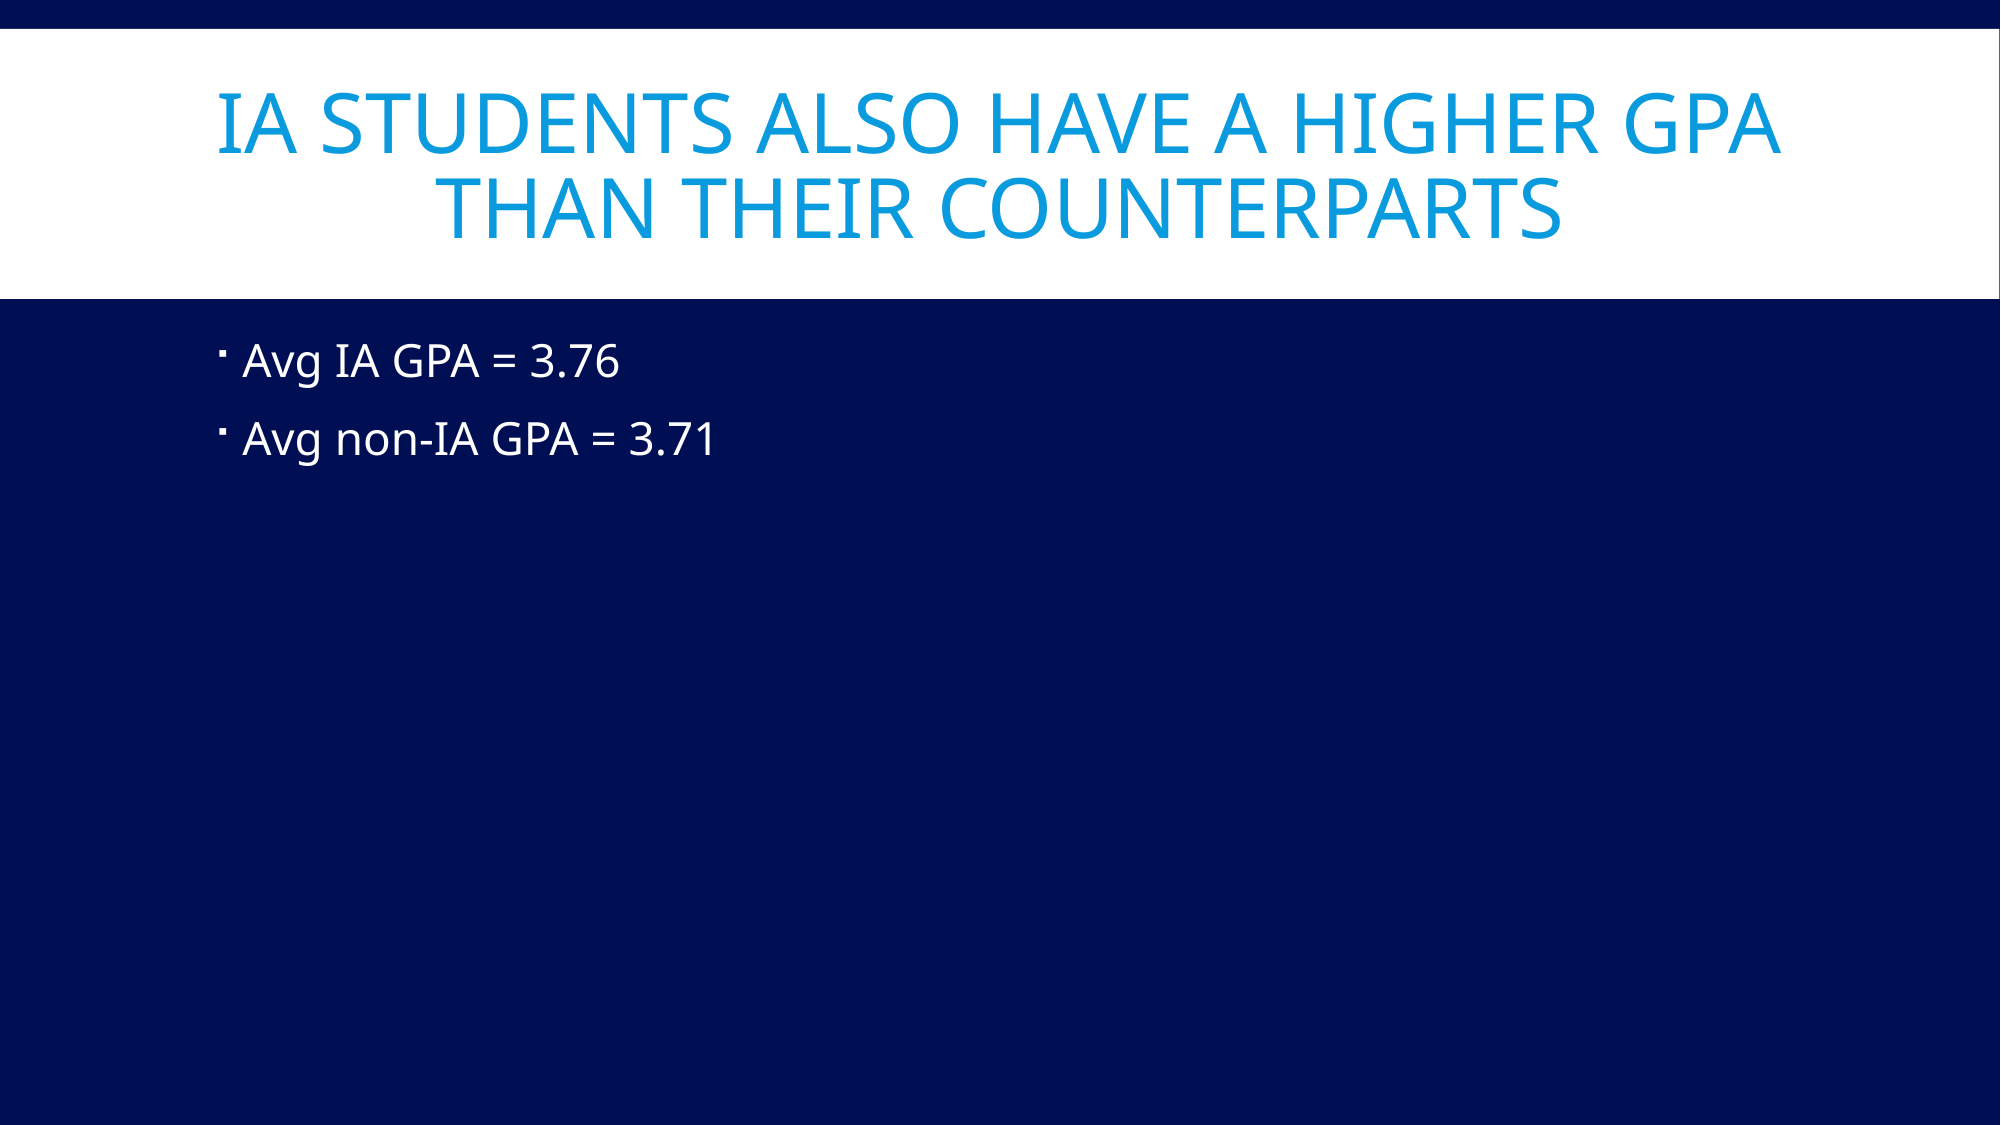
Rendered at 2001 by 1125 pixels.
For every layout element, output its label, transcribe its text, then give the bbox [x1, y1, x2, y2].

title IA STudents Also Have A Higher GPA Than Their Counterparts [197, 46, 1803, 295]
list Avg IA GPA = 3.76 Avg non-IA GPA = 3.71 [197, 329, 1803, 1020]
